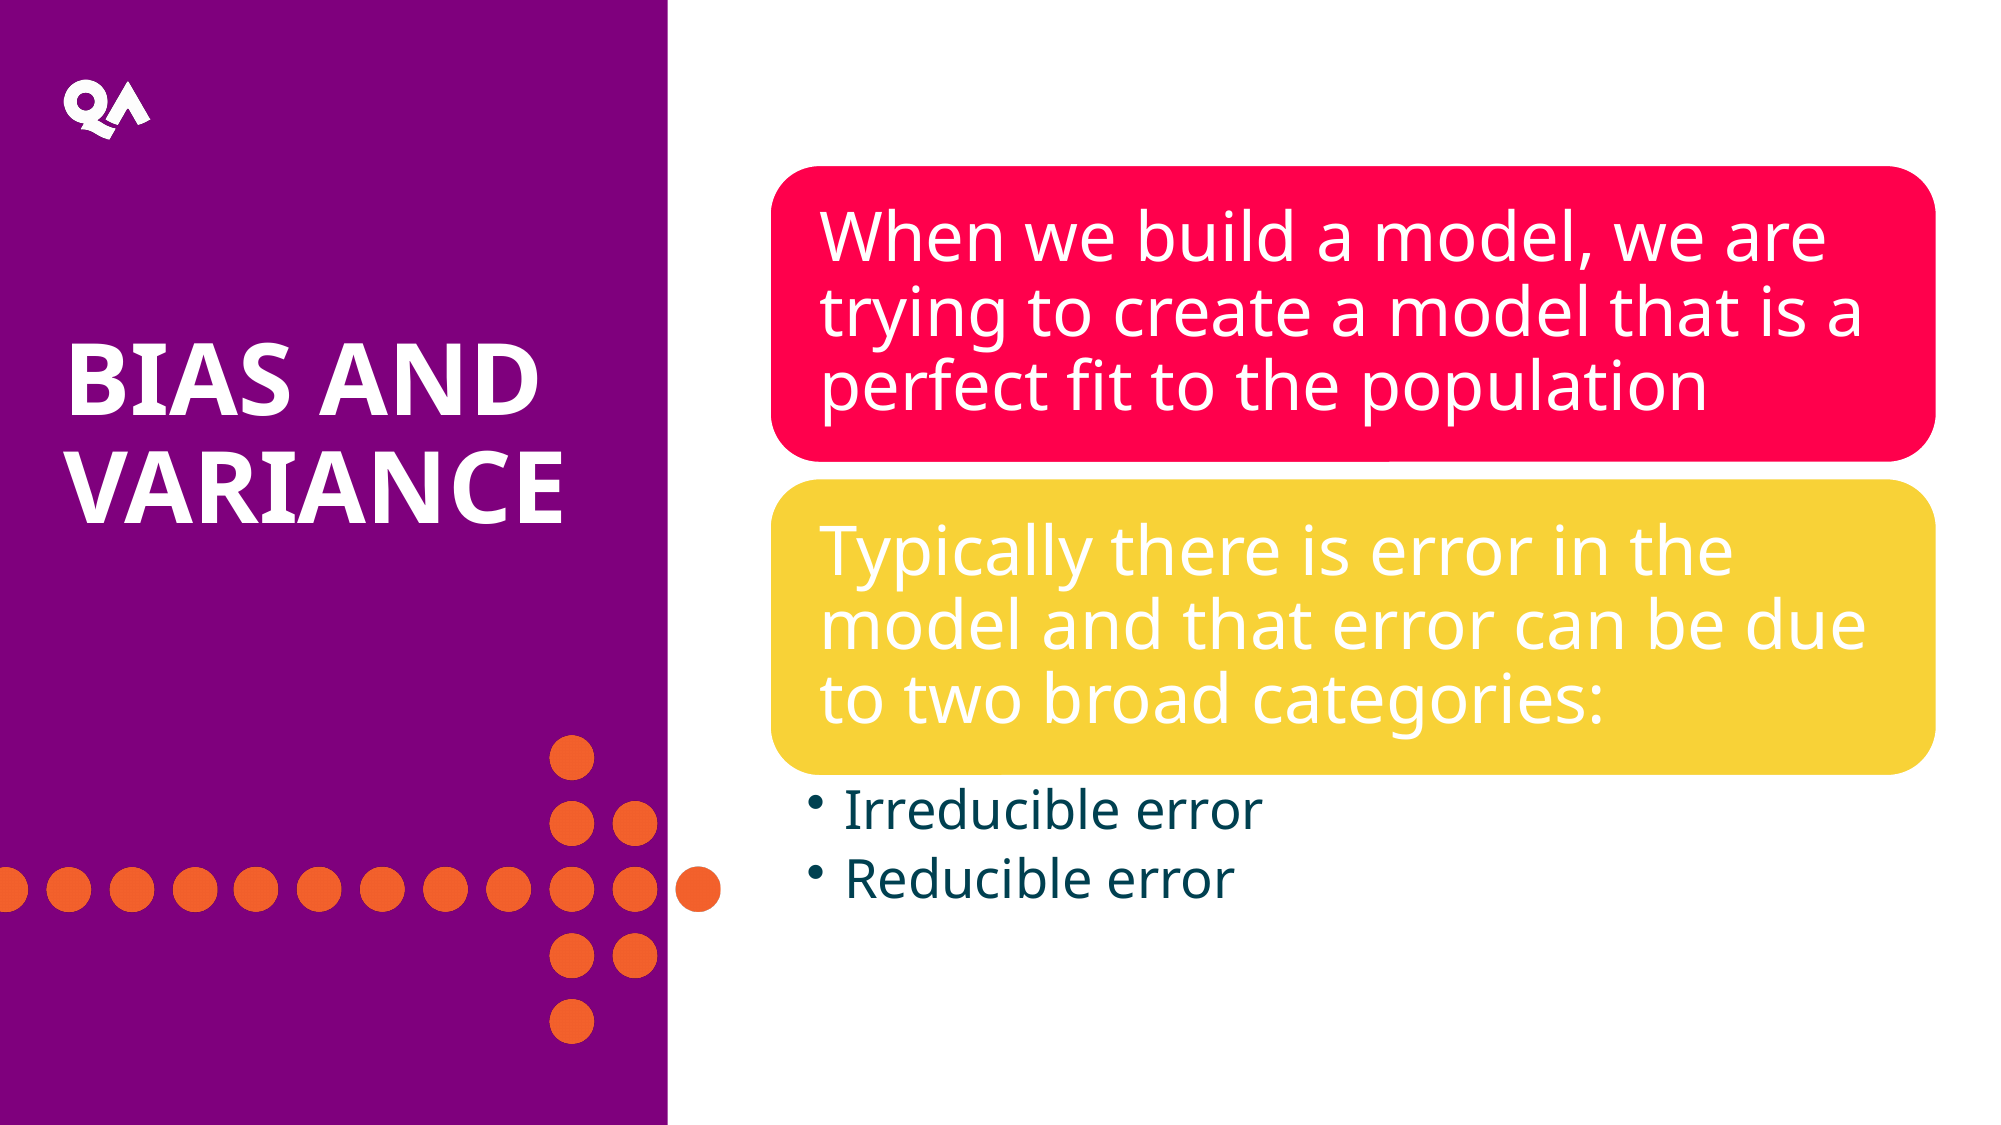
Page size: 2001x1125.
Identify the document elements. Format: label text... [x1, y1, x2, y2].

list Bias and variance [63, 221, 628, 673]
picture [53, 67, 161, 143]
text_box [769, 67, 1937, 1022]
picture [0, 735, 722, 1044]
